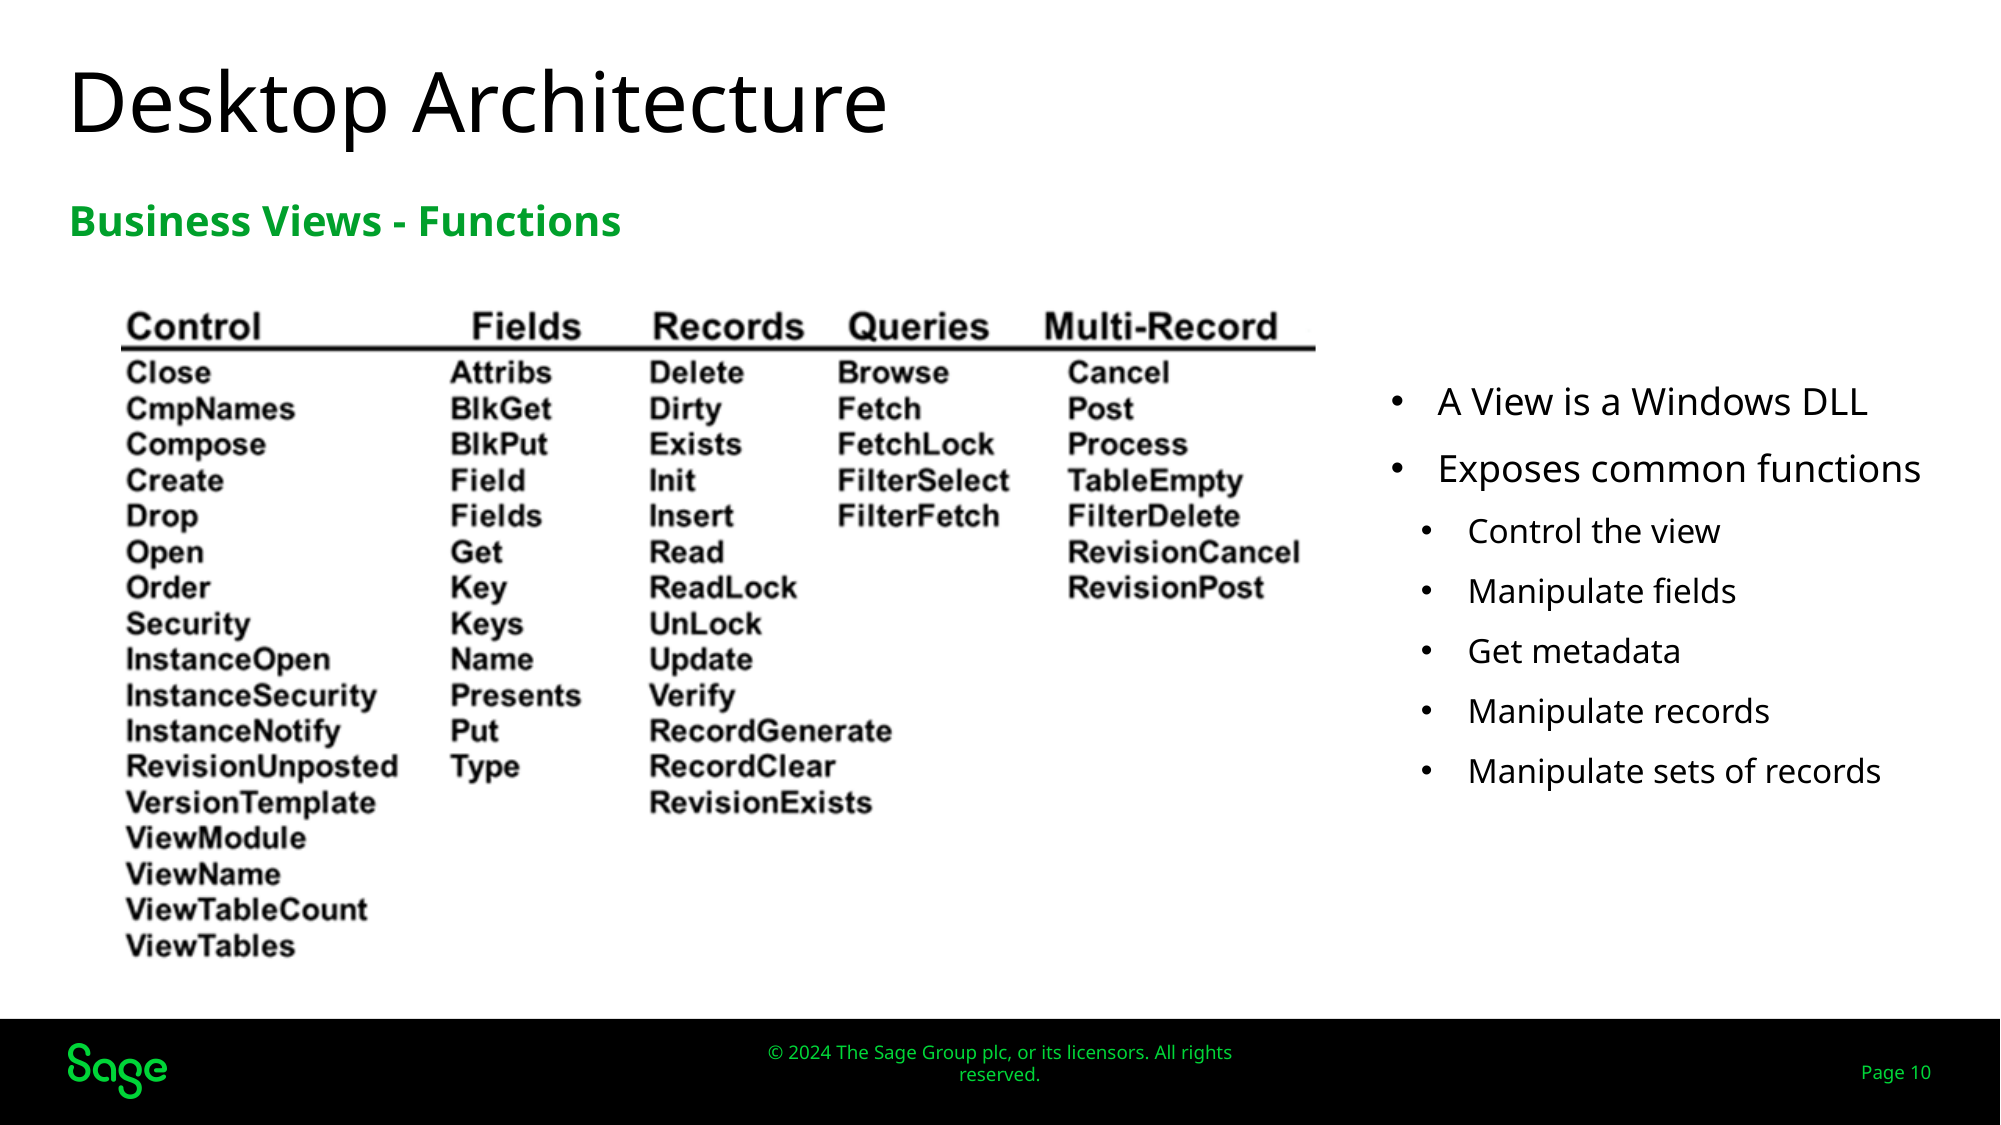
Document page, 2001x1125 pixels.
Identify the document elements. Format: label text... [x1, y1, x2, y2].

title Desktop Architecture [67, 49, 1930, 147]
list Business Views - Functions [68, 186, 1930, 259]
slide_number Page 10 [1809, 1043, 1947, 1104]
picture [121, 281, 1330, 982]
picture [68, 1043, 167, 1099]
text_box A View is a Windows DLL Exposes common functions Control the view Manipulate fields Get metadata Manipulate records Manipulate sets of records [1376, 348, 1947, 838]
